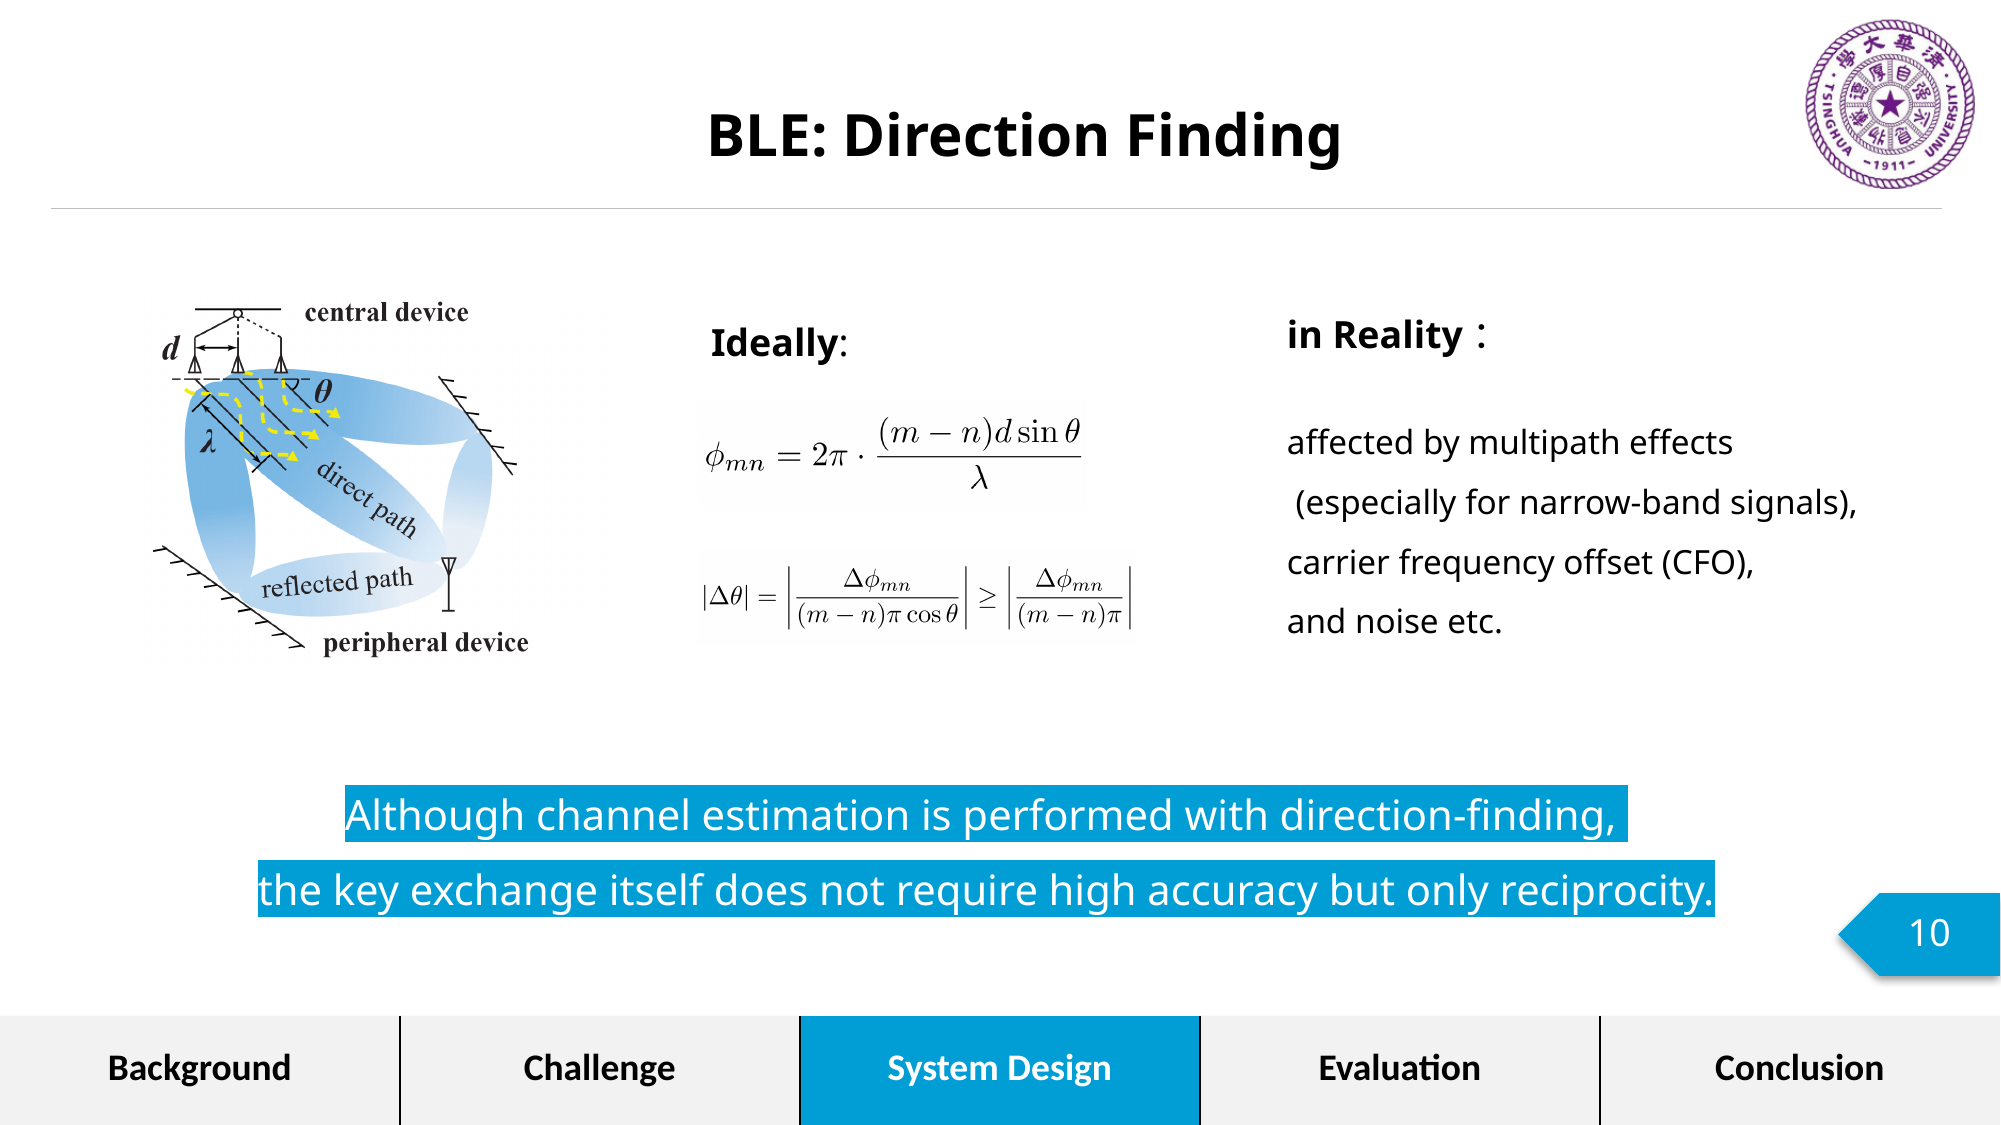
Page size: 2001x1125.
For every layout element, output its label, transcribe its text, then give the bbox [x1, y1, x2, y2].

picture [1802, 16, 1978, 192]
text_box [135, 290, 623, 670]
text_box Although channel estimation is performed with direction-finding, the key exchange itself does not require high accuracy but only reciprocity. [65, 755, 1907, 921]
text_box in Reality： affected by multipath effects (especially for narrow-band signals), carrier frequency offset (CFO), and noise etc. [1272, 303, 1907, 648]
text_box BLE: Direction Finding [218, 90, 1832, 176]
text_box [697, 311, 1135, 646]
